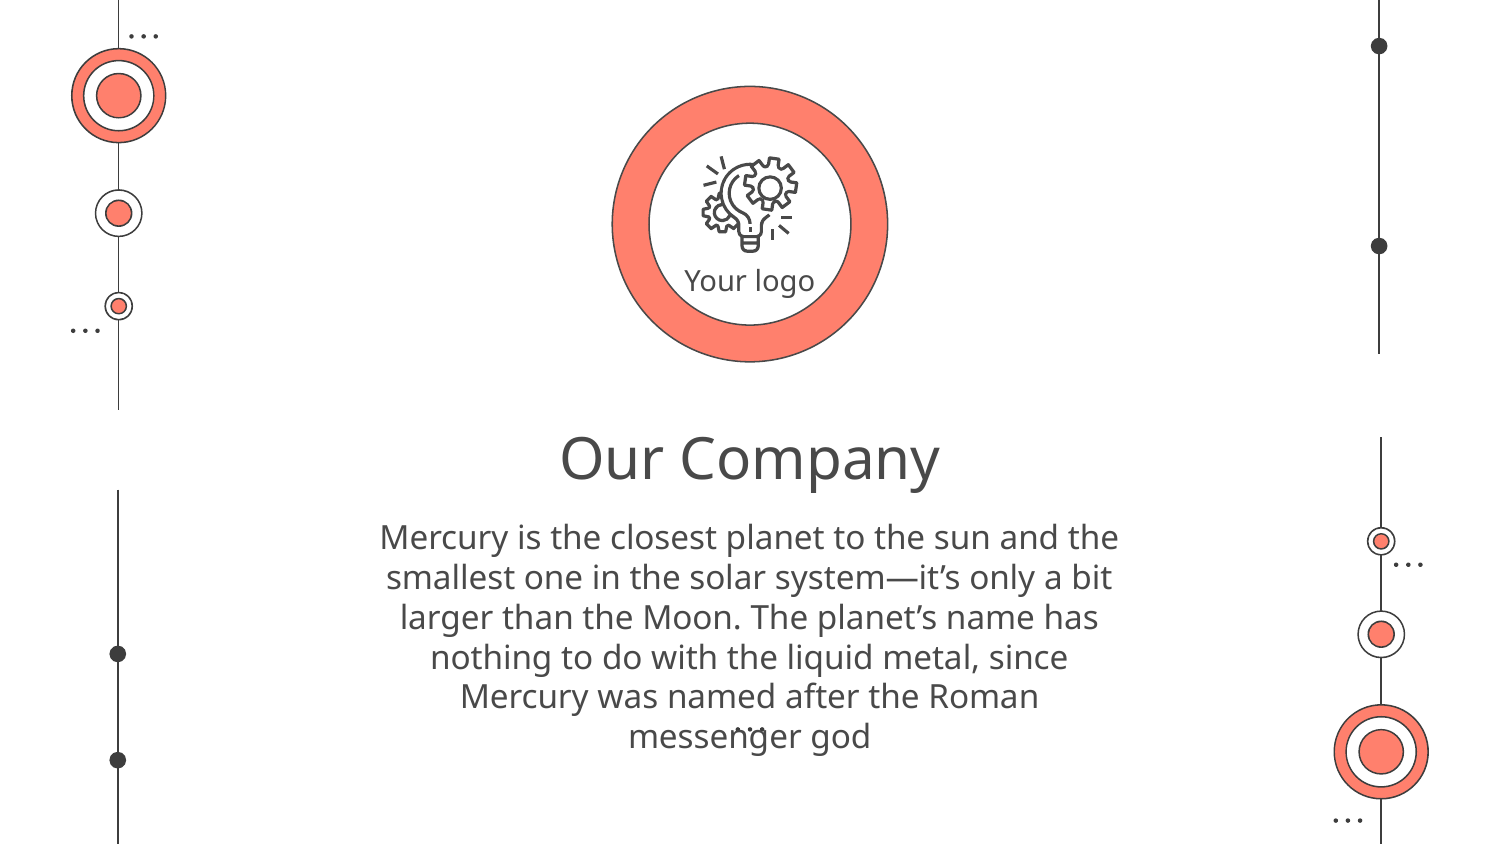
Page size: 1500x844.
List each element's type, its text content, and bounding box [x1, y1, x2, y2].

title Our Company [355, 406, 1145, 501]
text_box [701, 155, 799, 254]
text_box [611, 86, 888, 363]
subtitle Mercury is the closest planet to the sun and the smallest one in the solar system—it’s only a bit larger than the Moon. The planet’s name has nothing to do with the liquid metal, since Mercury was named after the Roman messenger god [355, 501, 1145, 687]
